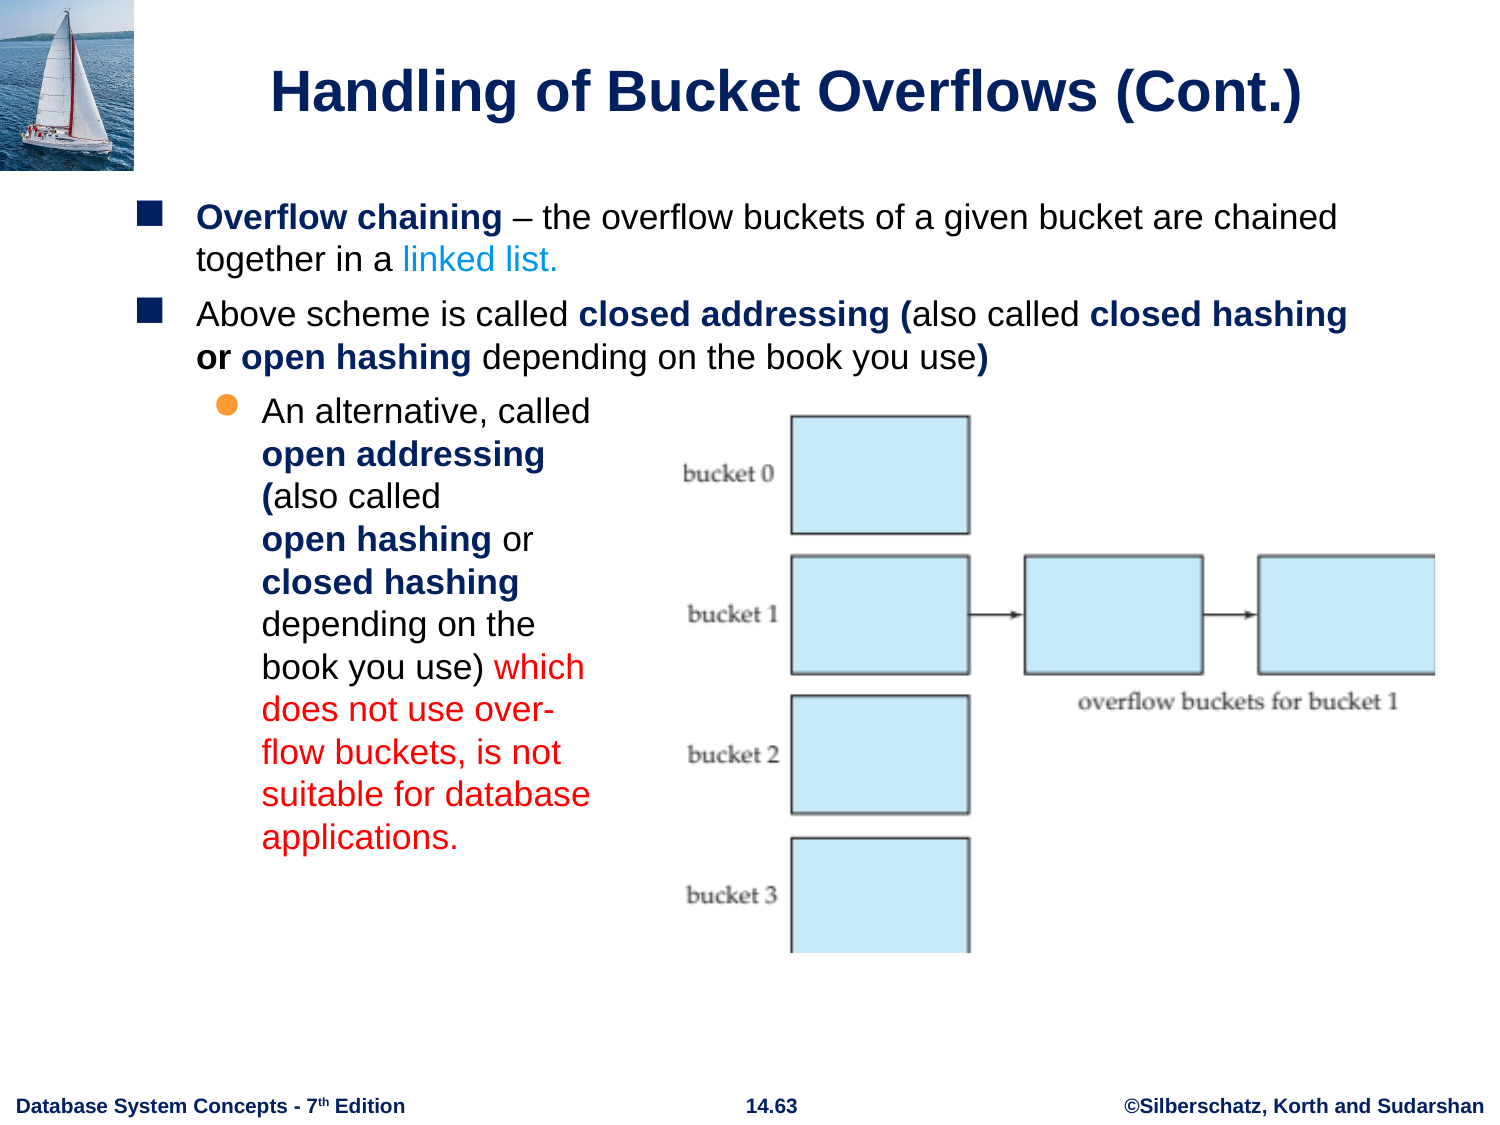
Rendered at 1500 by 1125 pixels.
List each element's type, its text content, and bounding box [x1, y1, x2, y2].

list Overflow chaining – the overflow buckets of a given bucket are chained together in a linked list. Above scheme is called closed addressing (also called closed hashing or open hashing depending on the book you use) An alternative, called open addressing (also called open hashing or closed hashing depending on the book you use) which does not use over- flow buckets, is not suitable for database applications. [124, 186, 1404, 987]
picture [683, 414, 1436, 953]
picture [0, 0, 134, 171]
title Handling of Bucket Overflows (Cont.) [124, 0, 1450, 131]
